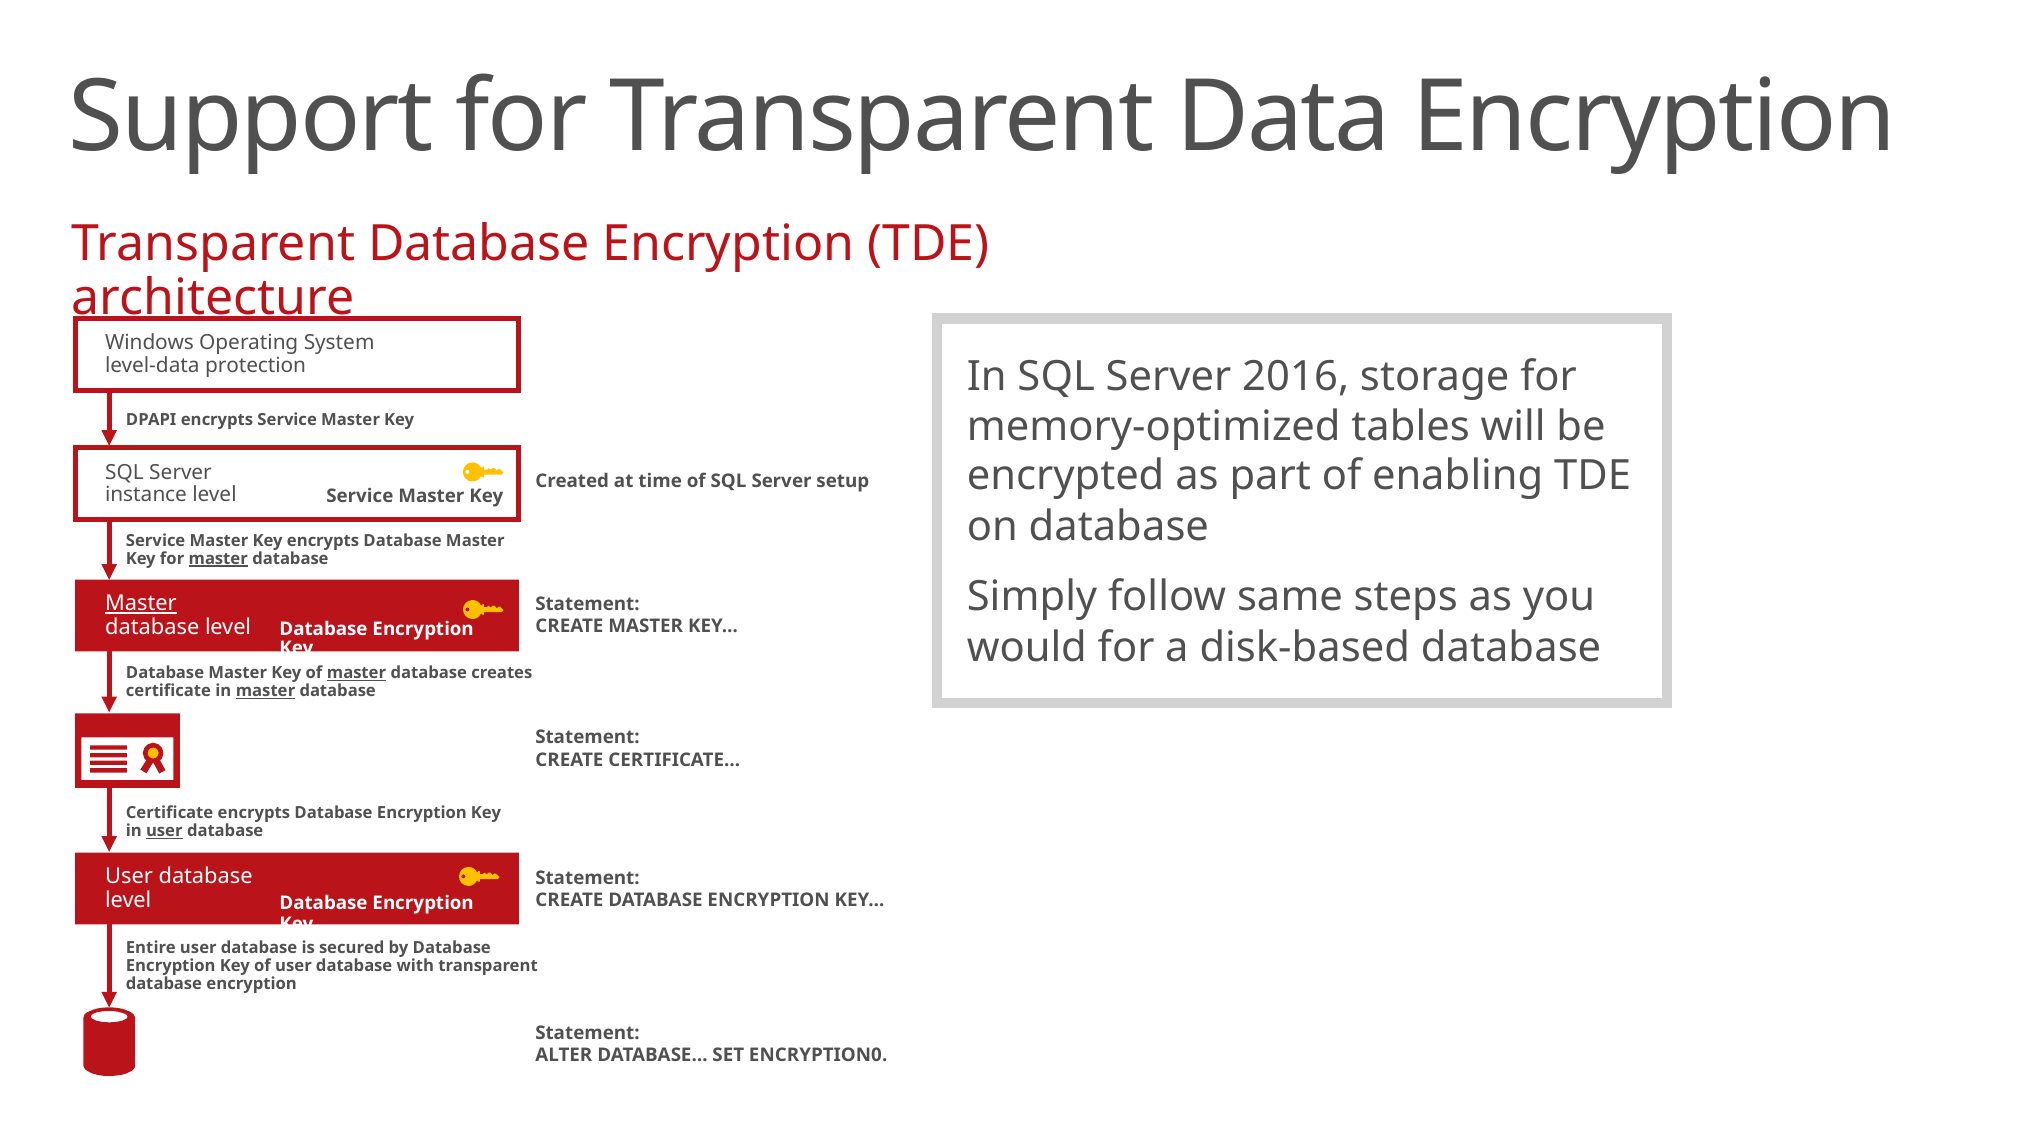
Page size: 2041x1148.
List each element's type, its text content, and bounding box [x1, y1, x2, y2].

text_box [74, 317, 931, 1105]
list In SQL Server 2016, storage for memory-optimized tables will be encrypted as part of enabling TDE on database Simply follow same steps as you would for a disk-based database [936, 318, 1667, 703]
text_box Transparent Database Encryption (TDE) architecture [71, 202, 1232, 256]
text_box Support for Transparent Data Encryption [45, 48, 1996, 200]
